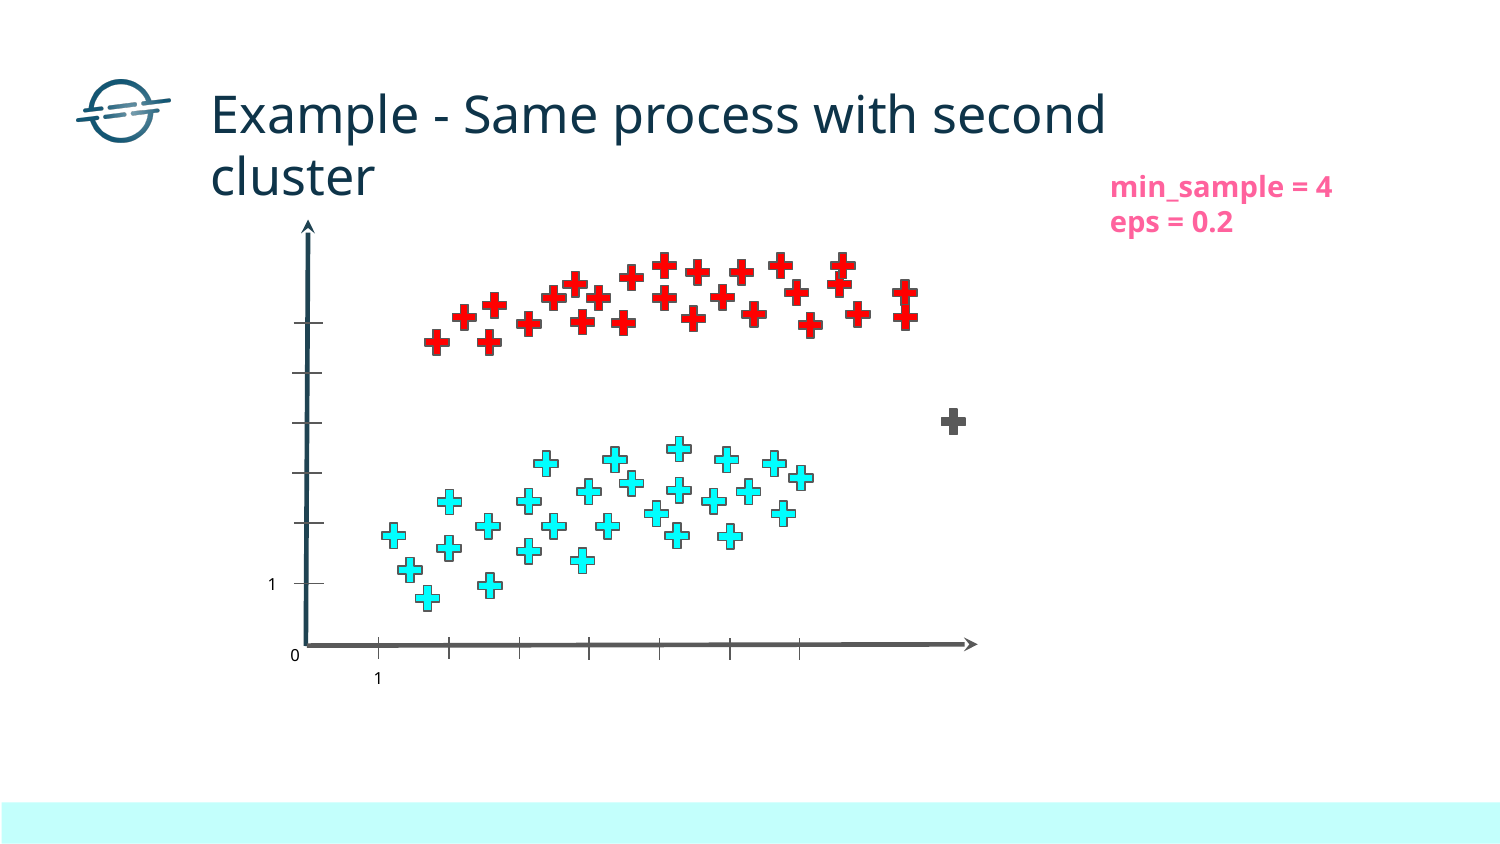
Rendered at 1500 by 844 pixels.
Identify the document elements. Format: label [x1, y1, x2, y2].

text_box [603, 447, 627, 473]
text_box [710, 284, 735, 310]
text_box [789, 465, 813, 491]
text_box [570, 309, 595, 335]
text_box [437, 489, 462, 515]
text_box [644, 501, 669, 527]
text_box [516, 538, 541, 564]
text_box [381, 522, 406, 549]
text_box [827, 253, 855, 297]
text_box [452, 304, 477, 330]
text_box [516, 311, 541, 337]
text_box [476, 513, 501, 539]
text_box [576, 479, 601, 505]
text_box [477, 329, 502, 355]
text_box [586, 285, 611, 311]
text_box [424, 329, 449, 355]
text_box [398, 557, 422, 583]
text_box [771, 501, 796, 527]
text_box [437, 535, 461, 561]
text_box [611, 310, 636, 336]
text_box [619, 470, 644, 497]
text_box [595, 513, 620, 539]
text_box [340, 666, 417, 689]
text_box [215, 219, 978, 666]
text_box [701, 488, 726, 514]
text_box [665, 522, 689, 549]
text_box [652, 253, 677, 279]
text_box [784, 280, 809, 306]
text_box [681, 306, 706, 332]
text_box [729, 259, 754, 285]
text_box [541, 285, 566, 311]
text_box [667, 477, 692, 503]
title [195, 66, 1196, 154]
text_box [685, 259, 710, 285]
text_box [563, 271, 588, 297]
text_box [736, 479, 761, 505]
text_box [845, 301, 870, 327]
text_box [768, 253, 793, 279]
picture [75, 78, 171, 143]
text_box [1094, 152, 1465, 237]
text_box [742, 301, 767, 327]
text_box [541, 513, 566, 539]
text_box [415, 585, 440, 611]
text_box [762, 451, 787, 477]
text_box [718, 523, 743, 550]
text_box [619, 265, 644, 291]
text_box [667, 436, 692, 462]
text_box [482, 292, 507, 318]
text_box [570, 548, 595, 574]
text_box [941, 409, 966, 435]
text_box [798, 312, 823, 338]
text_box [652, 285, 677, 311]
text_box [714, 447, 739, 473]
text_box [892, 280, 918, 330]
text_box [478, 573, 502, 599]
text_box [1, 802, 1500, 844]
text_box [534, 451, 559, 477]
text_box [516, 488, 541, 514]
